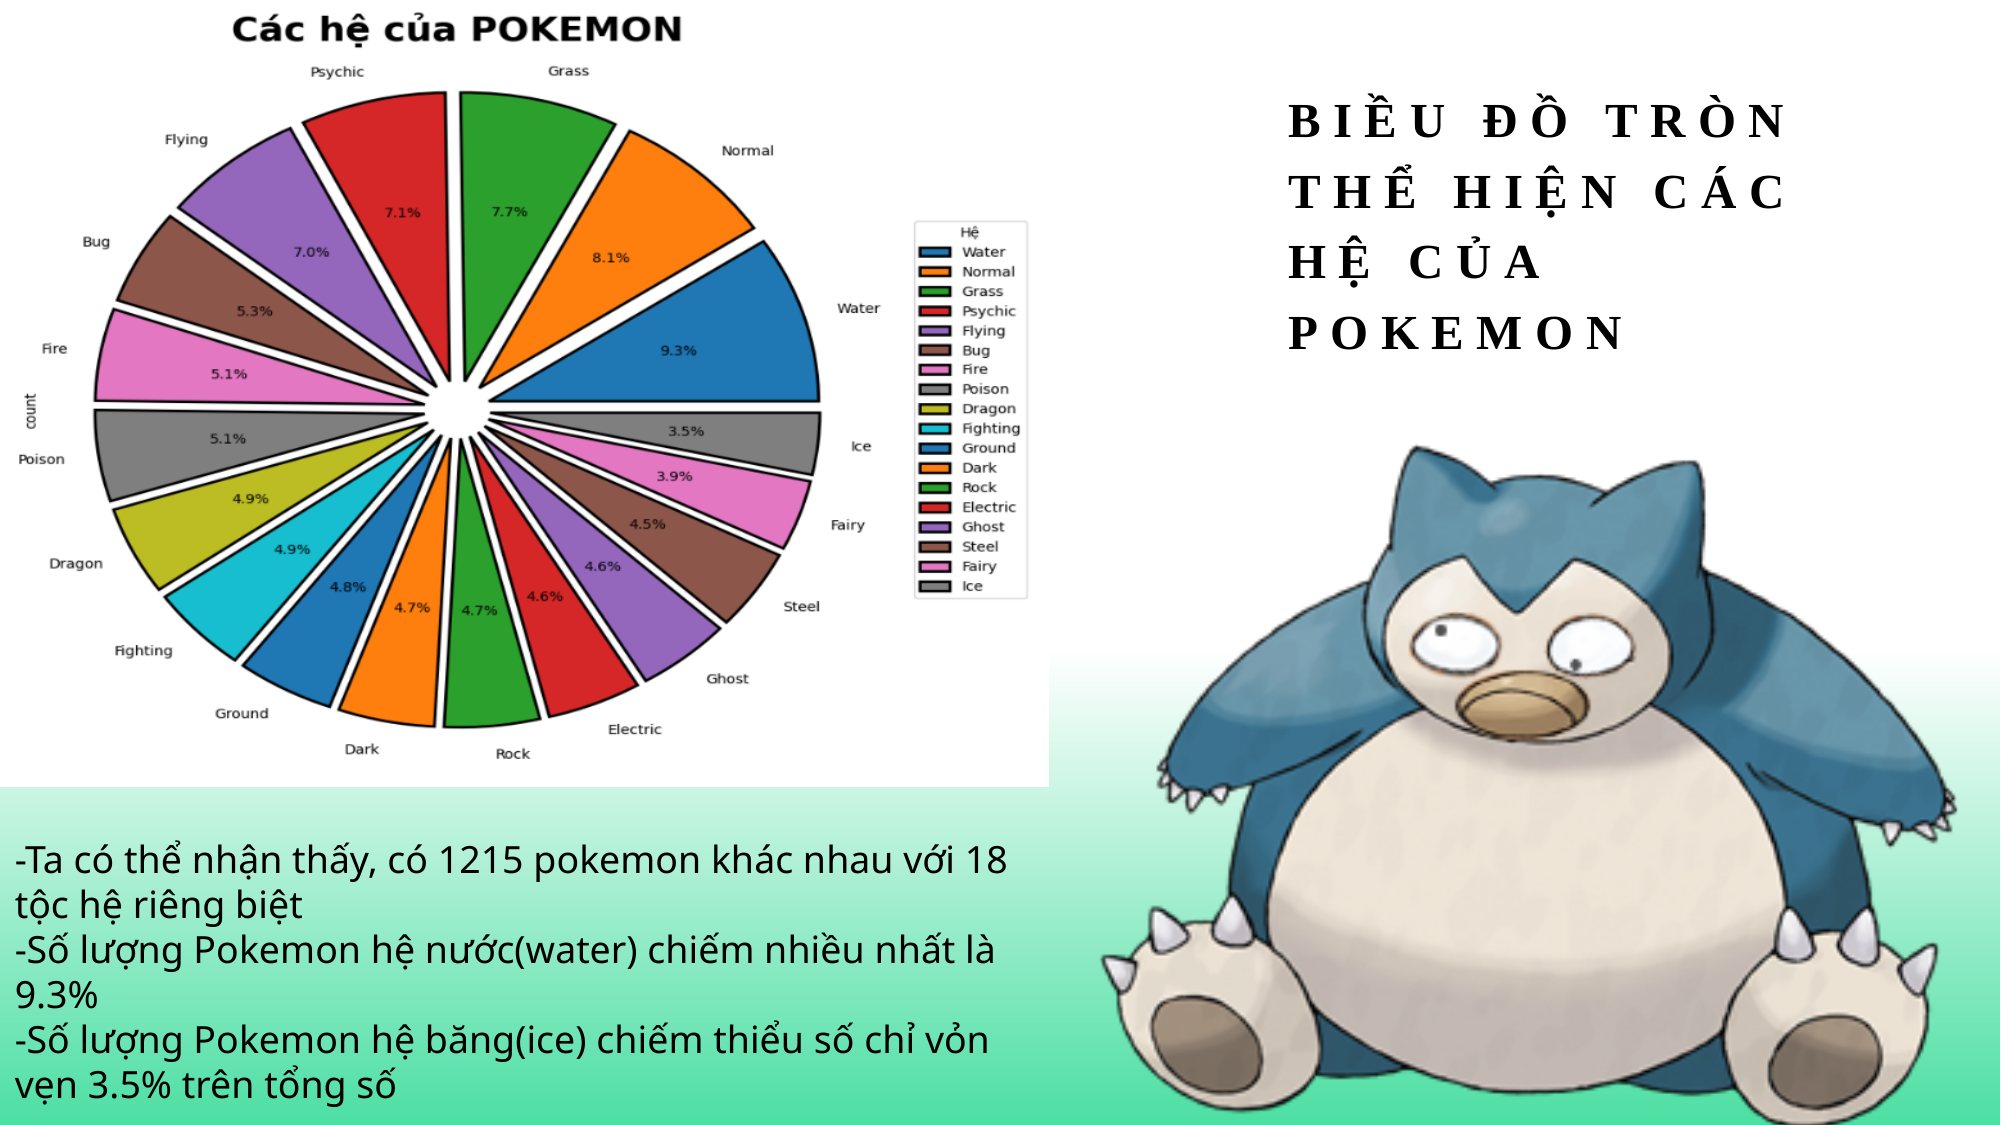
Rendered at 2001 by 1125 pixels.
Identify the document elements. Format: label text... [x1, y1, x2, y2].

title Biều đồ tròn thể hiện các hệ của Pokemon [1273, 69, 1874, 367]
picture [1092, 433, 1967, 1125]
text_box -Ta có thể nhận thấy, có 1215 pokemon khác nhau với 18 tộc hệ riêng biệt -Số lượng Pokemon hệ nước(water) chiếm nhiều nhất là 9.3% -Số lượng Pokemon hệ băng(ice) chiếm thiểu số chỉ vỏn vẹn 3.5% trên tổng số [0, 828, 1065, 1113]
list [0, 0, 1049, 787]
